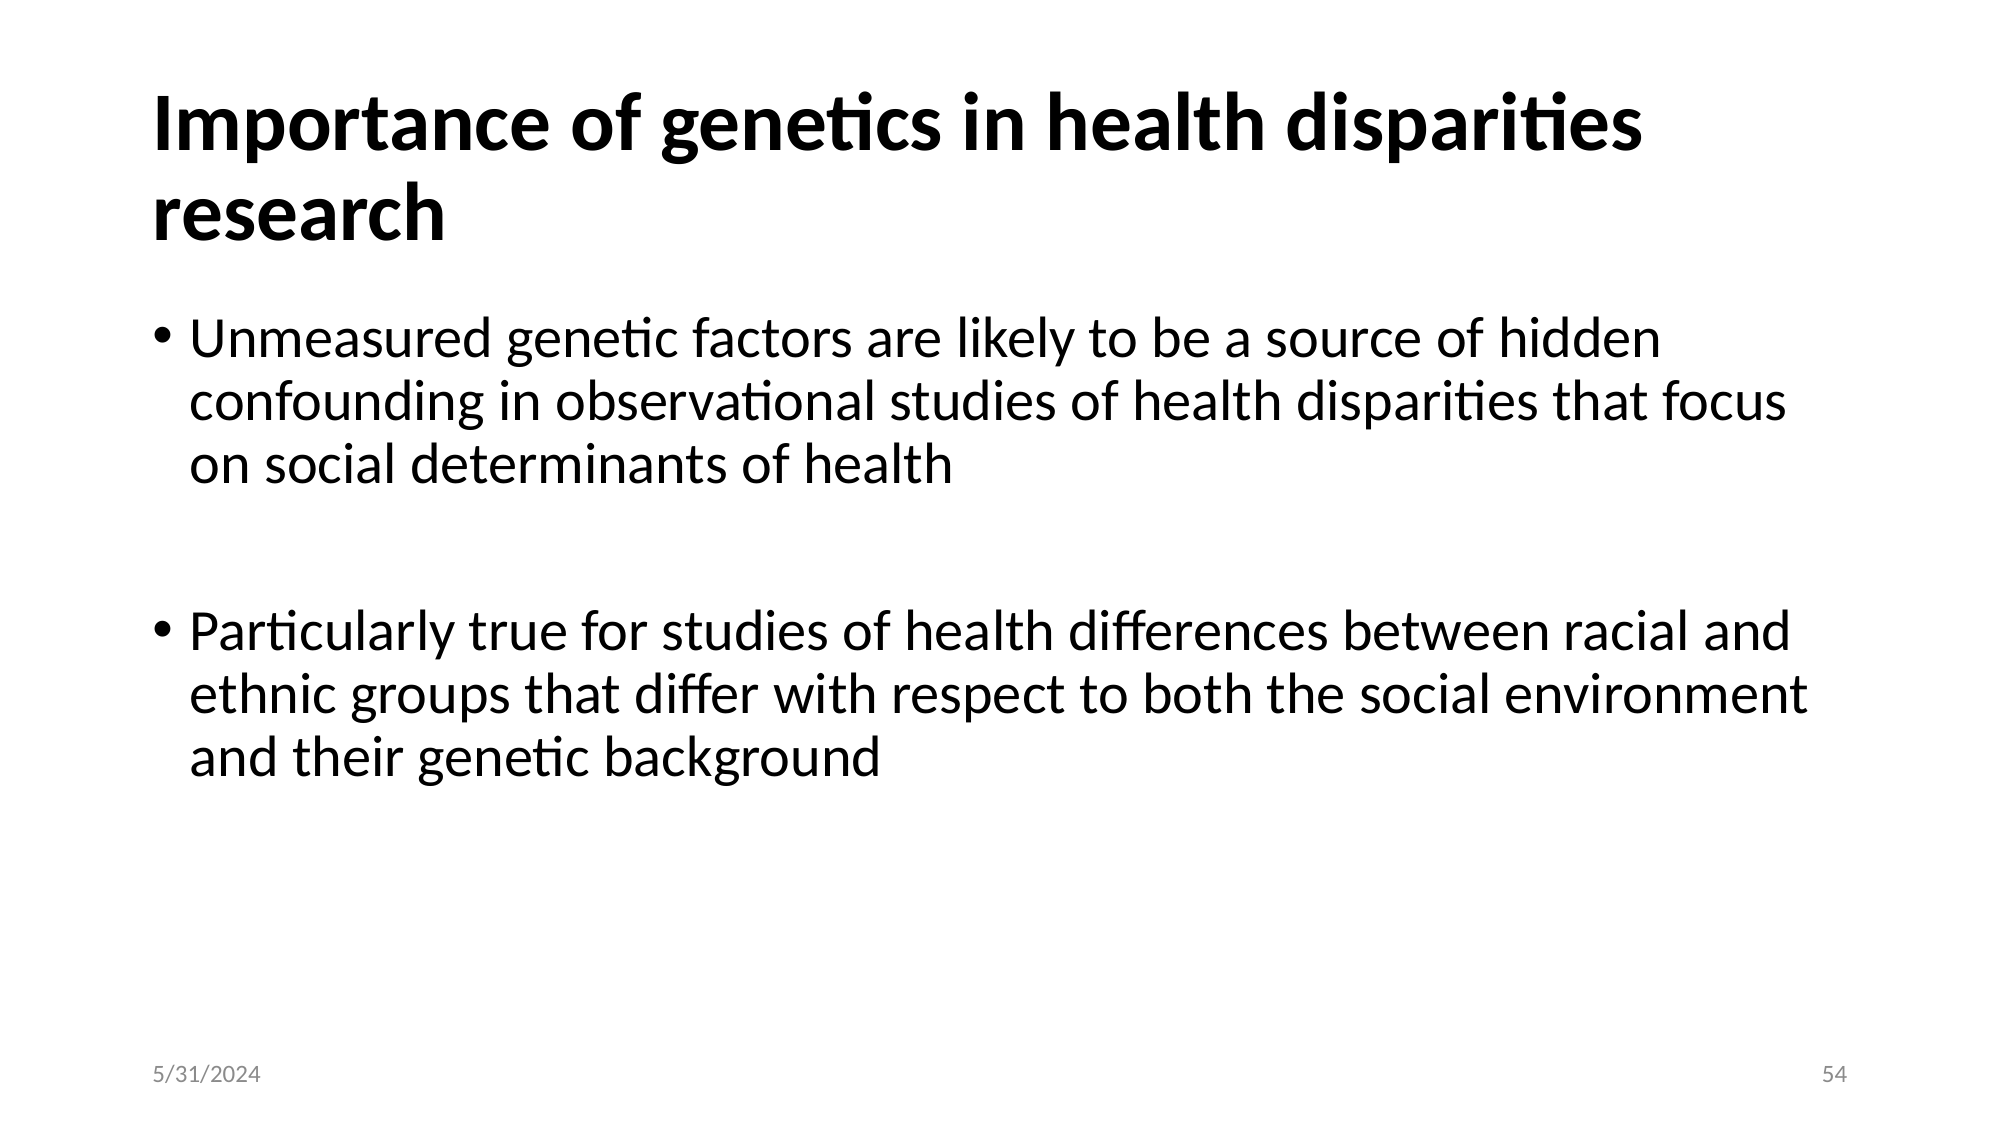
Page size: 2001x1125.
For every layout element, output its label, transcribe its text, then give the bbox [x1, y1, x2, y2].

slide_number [137, 1042, 588, 1103]
list Unmeasured genetic factors are likely to be a source of hidden confounding in observational studies of health disparities that focus on social determinants of health Particularly true for studies of health differences between racial and ethnic groups that differ with respect to both the social environment and their genetic background [137, 299, 1863, 1014]
title Importance of genetics in health disparities research [137, 59, 1863, 278]
slide_number 54 [1412, 1042, 1863, 1103]
